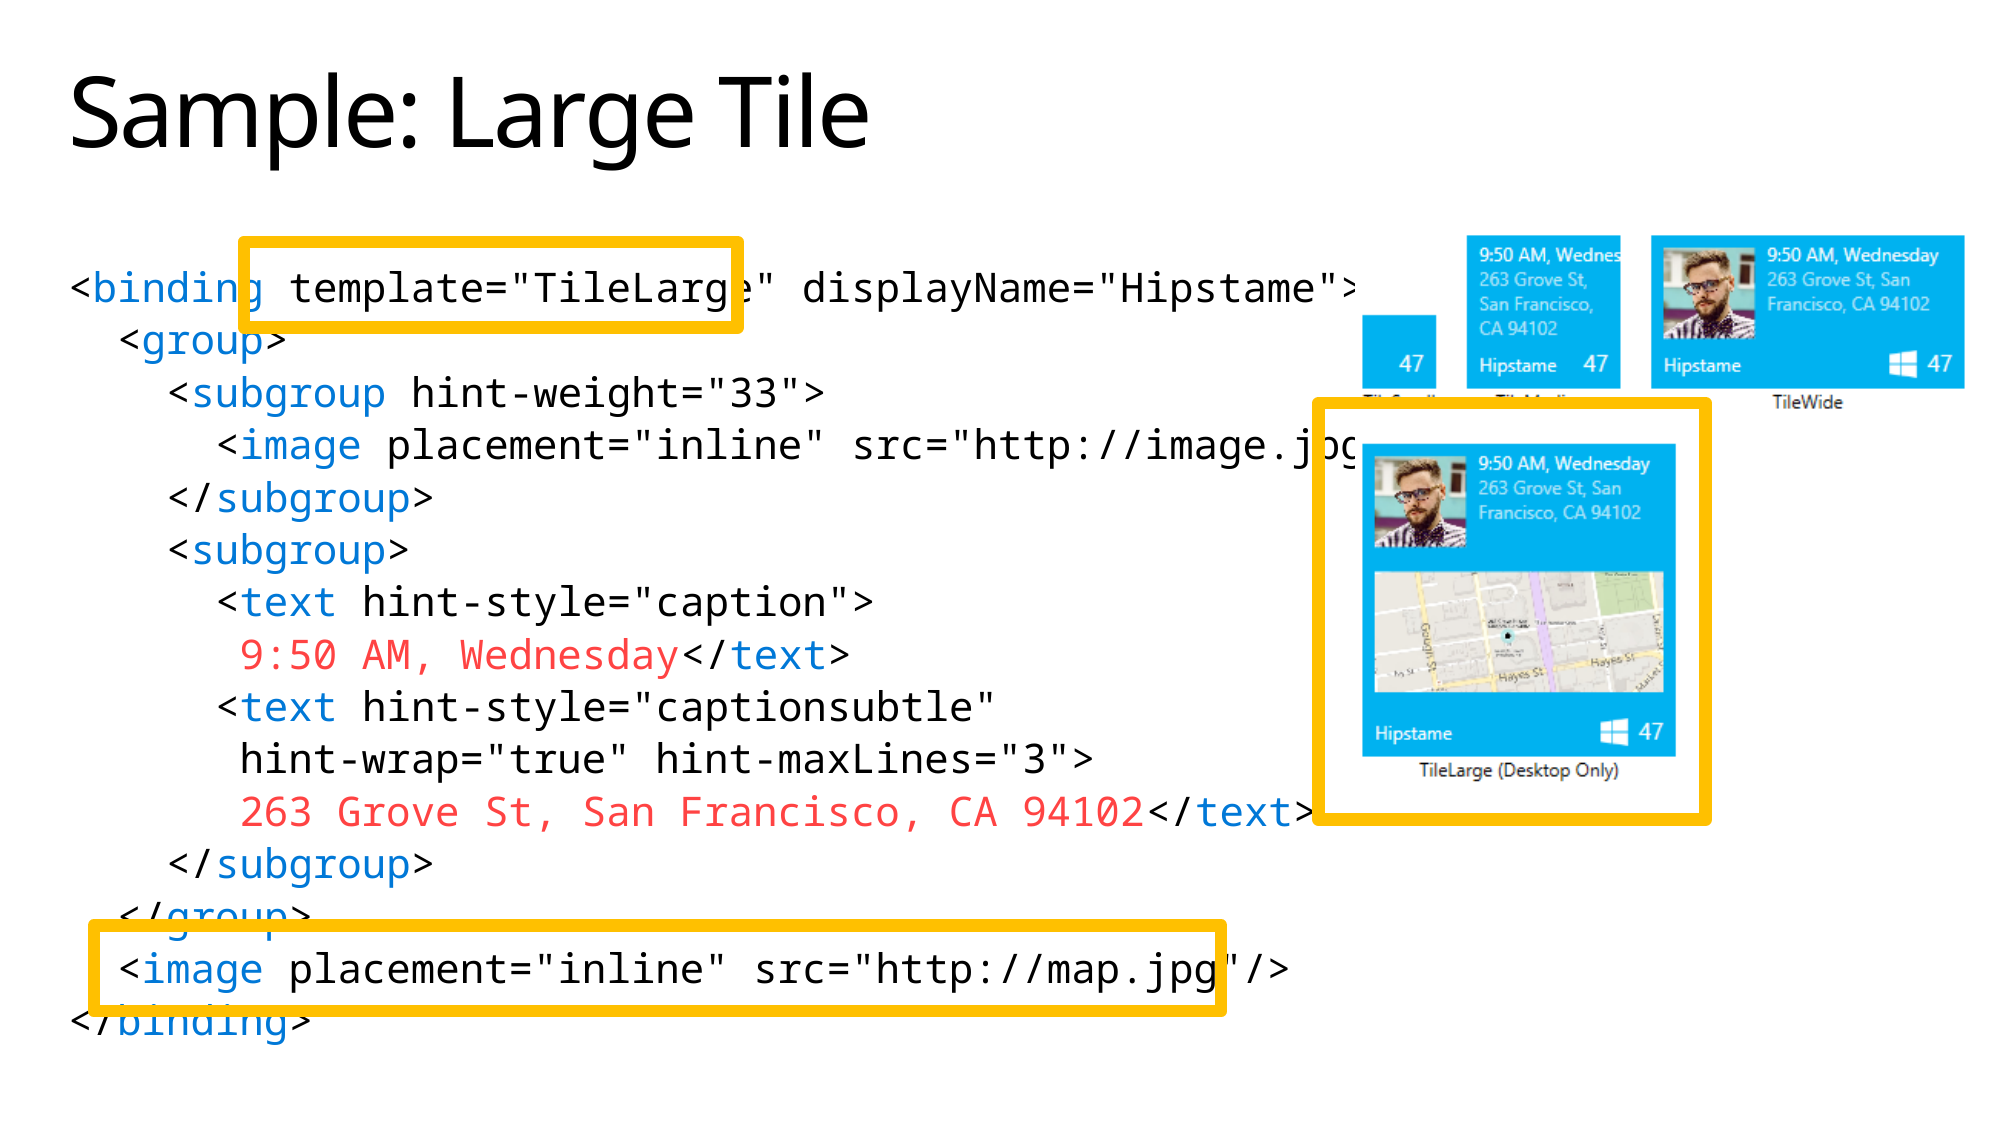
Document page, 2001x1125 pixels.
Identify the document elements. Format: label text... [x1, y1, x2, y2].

text_box [1318, 402, 1707, 821]
text_box [243, 241, 738, 328]
title Sample: Large Tile [44, 47, 1957, 196]
text_box [93, 925, 1222, 1012]
picture [1355, 231, 1971, 787]
list <binding template="TileLarge" displayName="Hipstame"> <group> <subgroup hint-weight="33"> <image placement="inline" src="http://image.jpg" /> </subgroup> <subgroup> <text hint-style="caption"> 9:50 AM, Wednesday</text> <text hint-style="captionsubtle" hint-wrap="true" hint-maxLines="3"> 263 Grove St, San Francisco, CA 94102</text> </subgroup> </group> <image placement="inline" src="http://map.jpg"/> </binding> [44, 195, 1956, 521]
